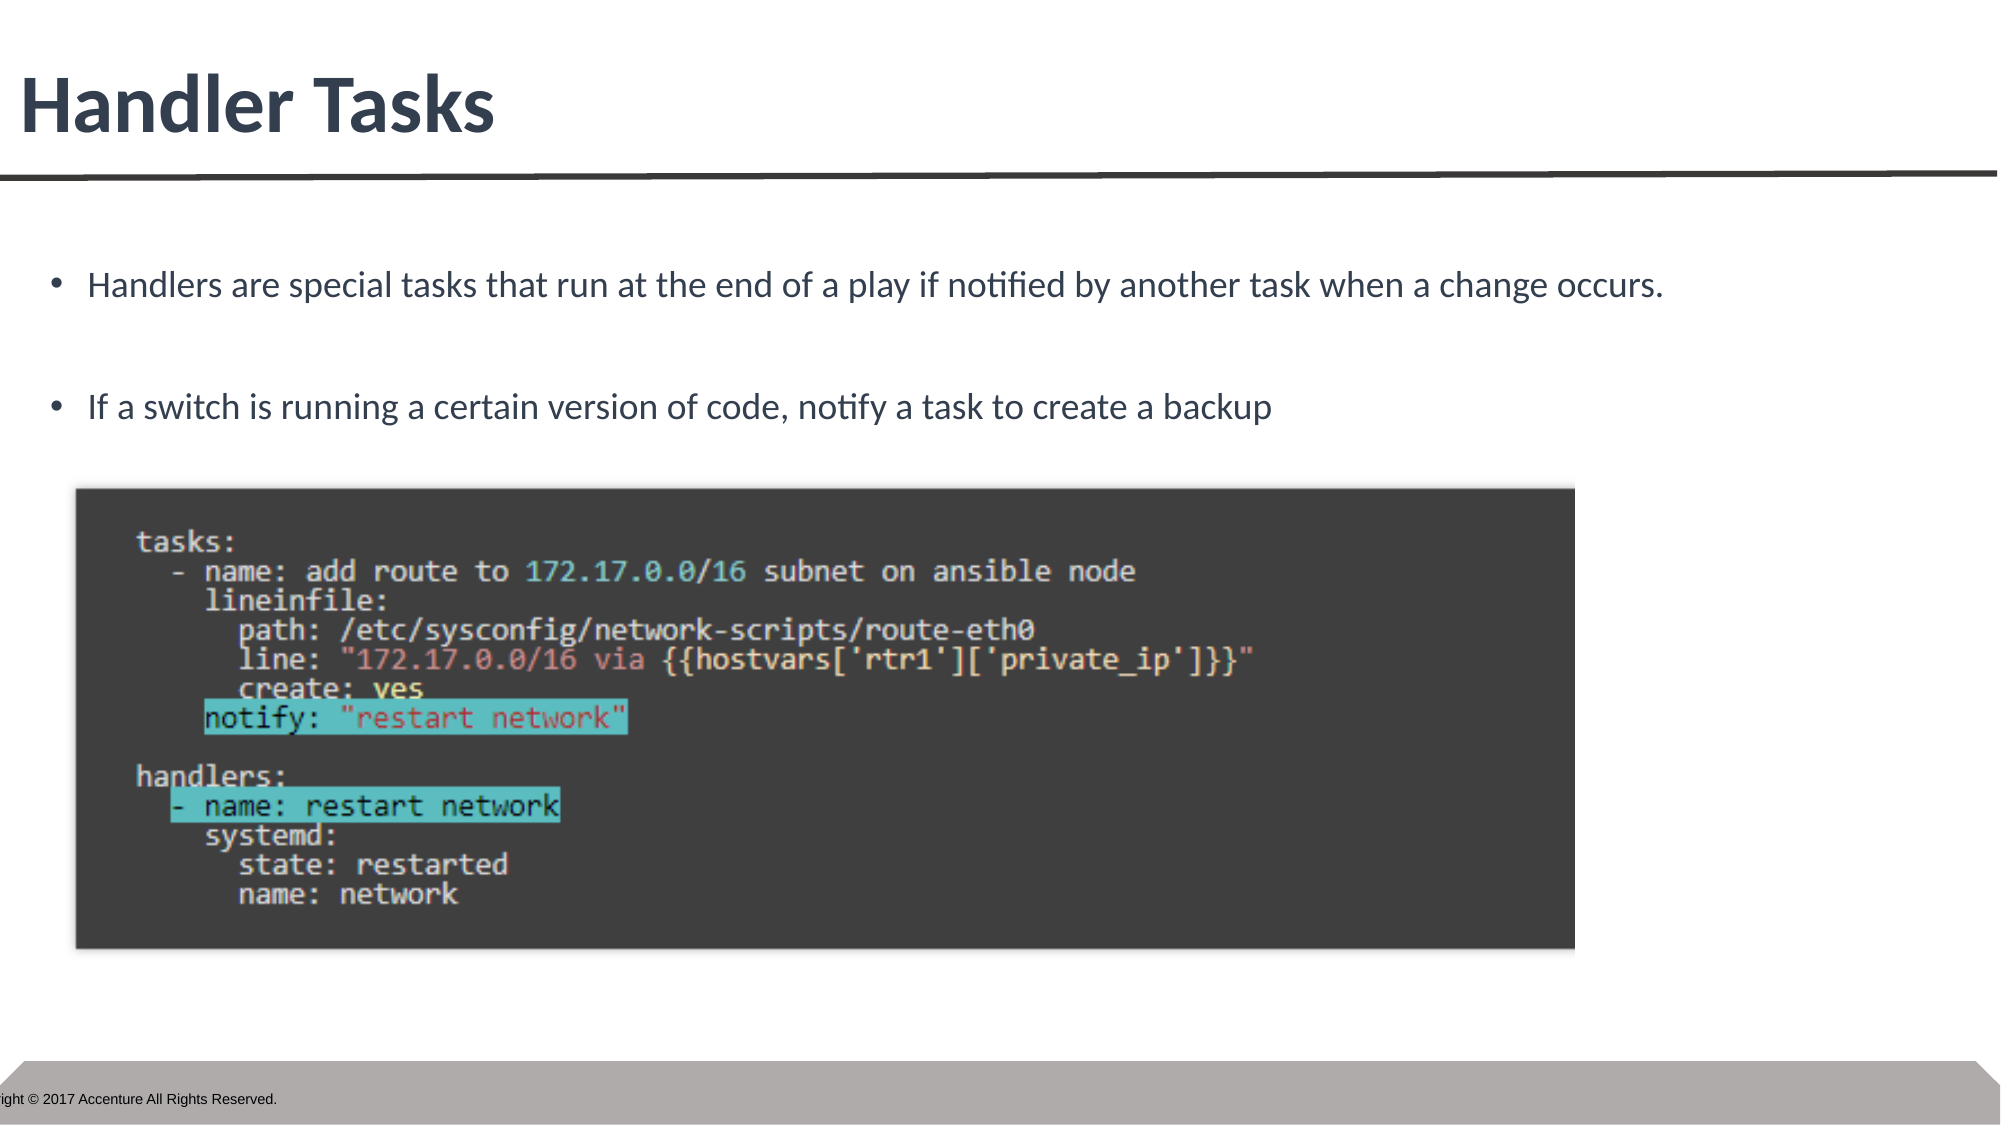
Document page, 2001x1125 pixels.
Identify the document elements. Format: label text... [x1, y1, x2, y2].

list Handlers are special tasks that run at the end of a play if notified by another task when a change occurs. If a switch is running a certain version of code, notify a task to create a backup [35, 257, 1895, 1042]
title Handler Tasks [5, 53, 2000, 147]
picture [54, 460, 1575, 1006]
